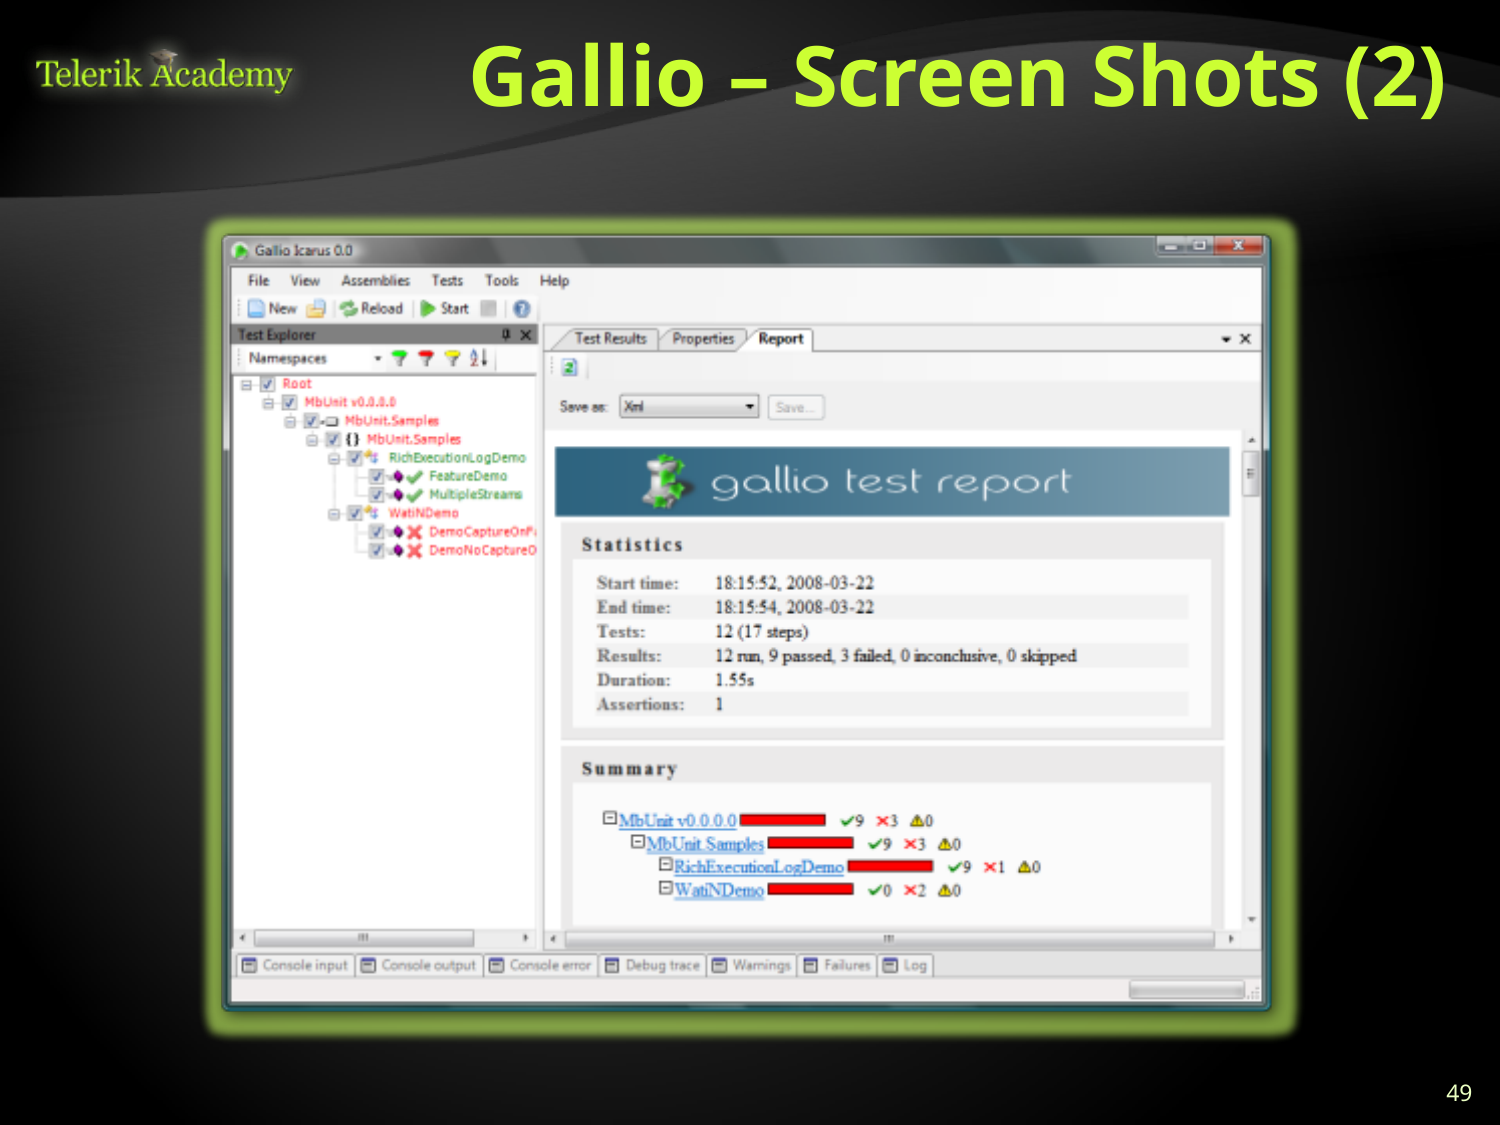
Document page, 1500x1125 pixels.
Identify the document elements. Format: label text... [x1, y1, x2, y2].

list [212, 224, 1288, 1028]
slide_number 49 [1412, 1074, 1488, 1113]
picture [0, 0, 1500, 1125]
title Gallio – Screen Shots (2) [300, 12, 1463, 150]
